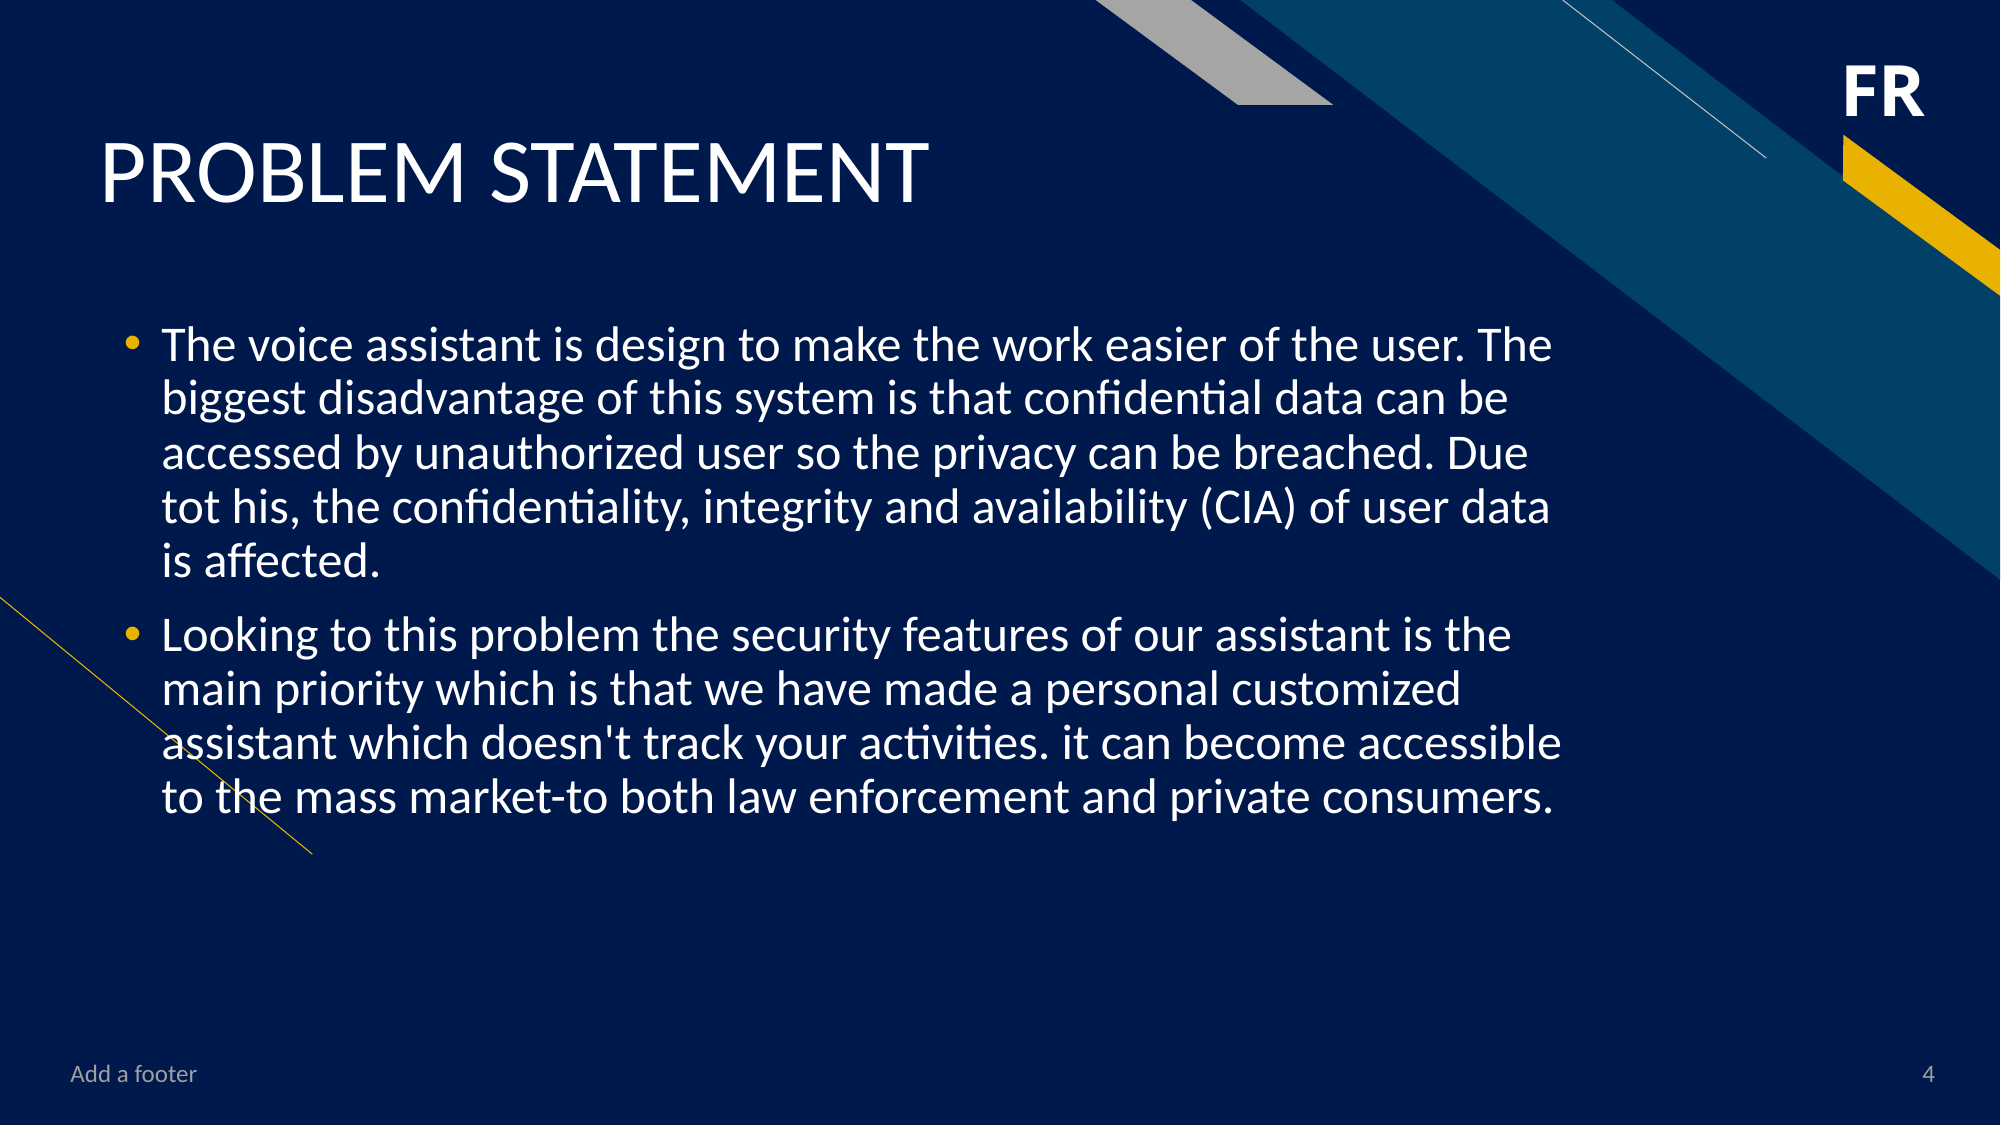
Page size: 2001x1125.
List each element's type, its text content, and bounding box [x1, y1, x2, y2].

footer Add a footer [55, 1042, 731, 1103]
title PROBLEM STATEMENT [85, 34, 1453, 223]
slide_number 4 [1828, 1042, 1950, 1103]
list The voice assistant is design to make the work easier of the user. The biggest disadvantage of this system is that confidential data can be accessed by unauthorized user so the privacy can be breached. Due tot his, the confidentiality, integrity and availability (CIA) of user data is affected. Looking to this problem the security features of our assistant is the main priority which is that we have made a personal customized assistant which doesn't track your activities. it can become accessible to the mass market-to both law enforcement and private consumers. [109, 310, 1603, 1059]
